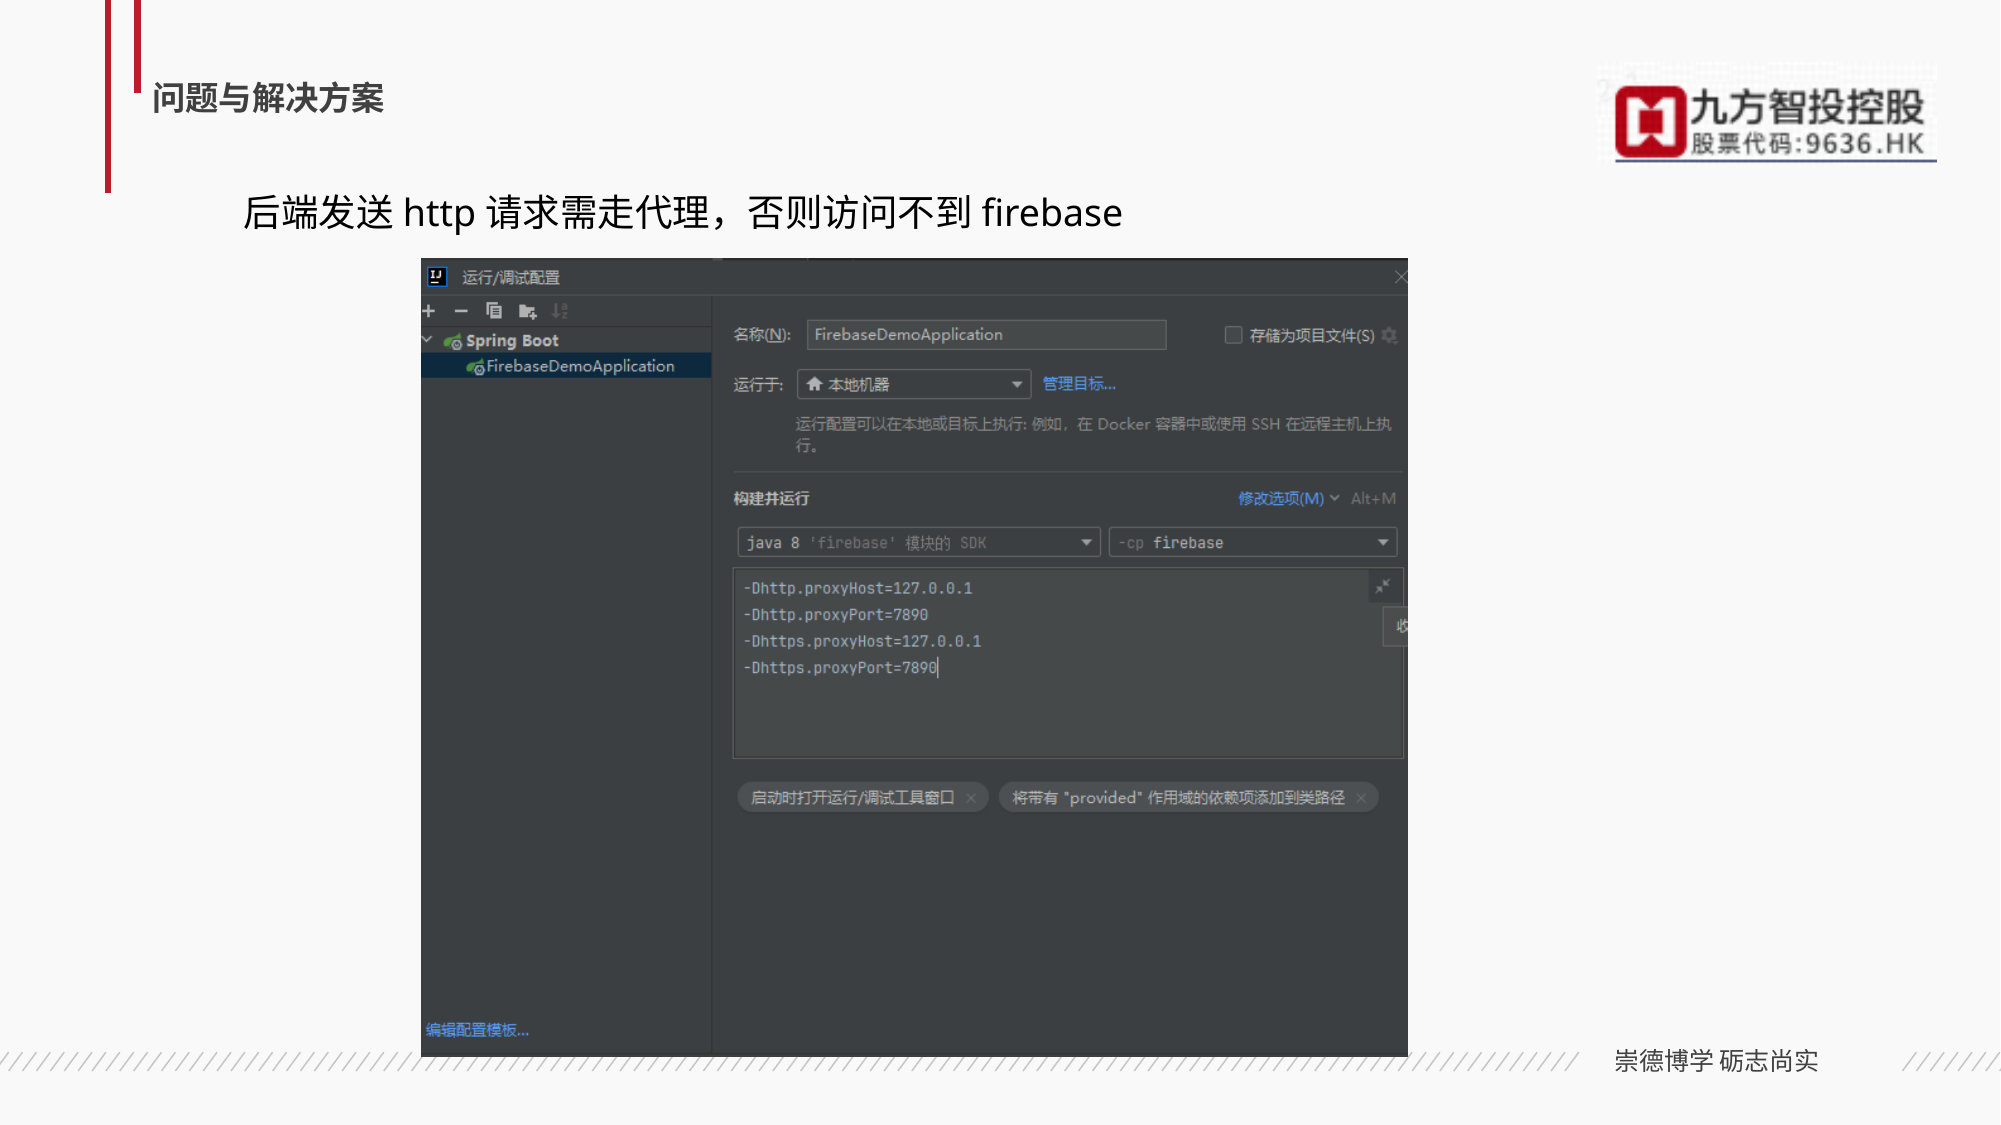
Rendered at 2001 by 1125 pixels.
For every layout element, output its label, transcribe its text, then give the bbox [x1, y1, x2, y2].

title 问题与解决方案 [137, 73, 1587, 165]
picture [421, 258, 1408, 1057]
text_box 后端发送http请求需走代理，否则访问不到firebase [229, 181, 1182, 242]
picture [1588, 62, 1937, 166]
